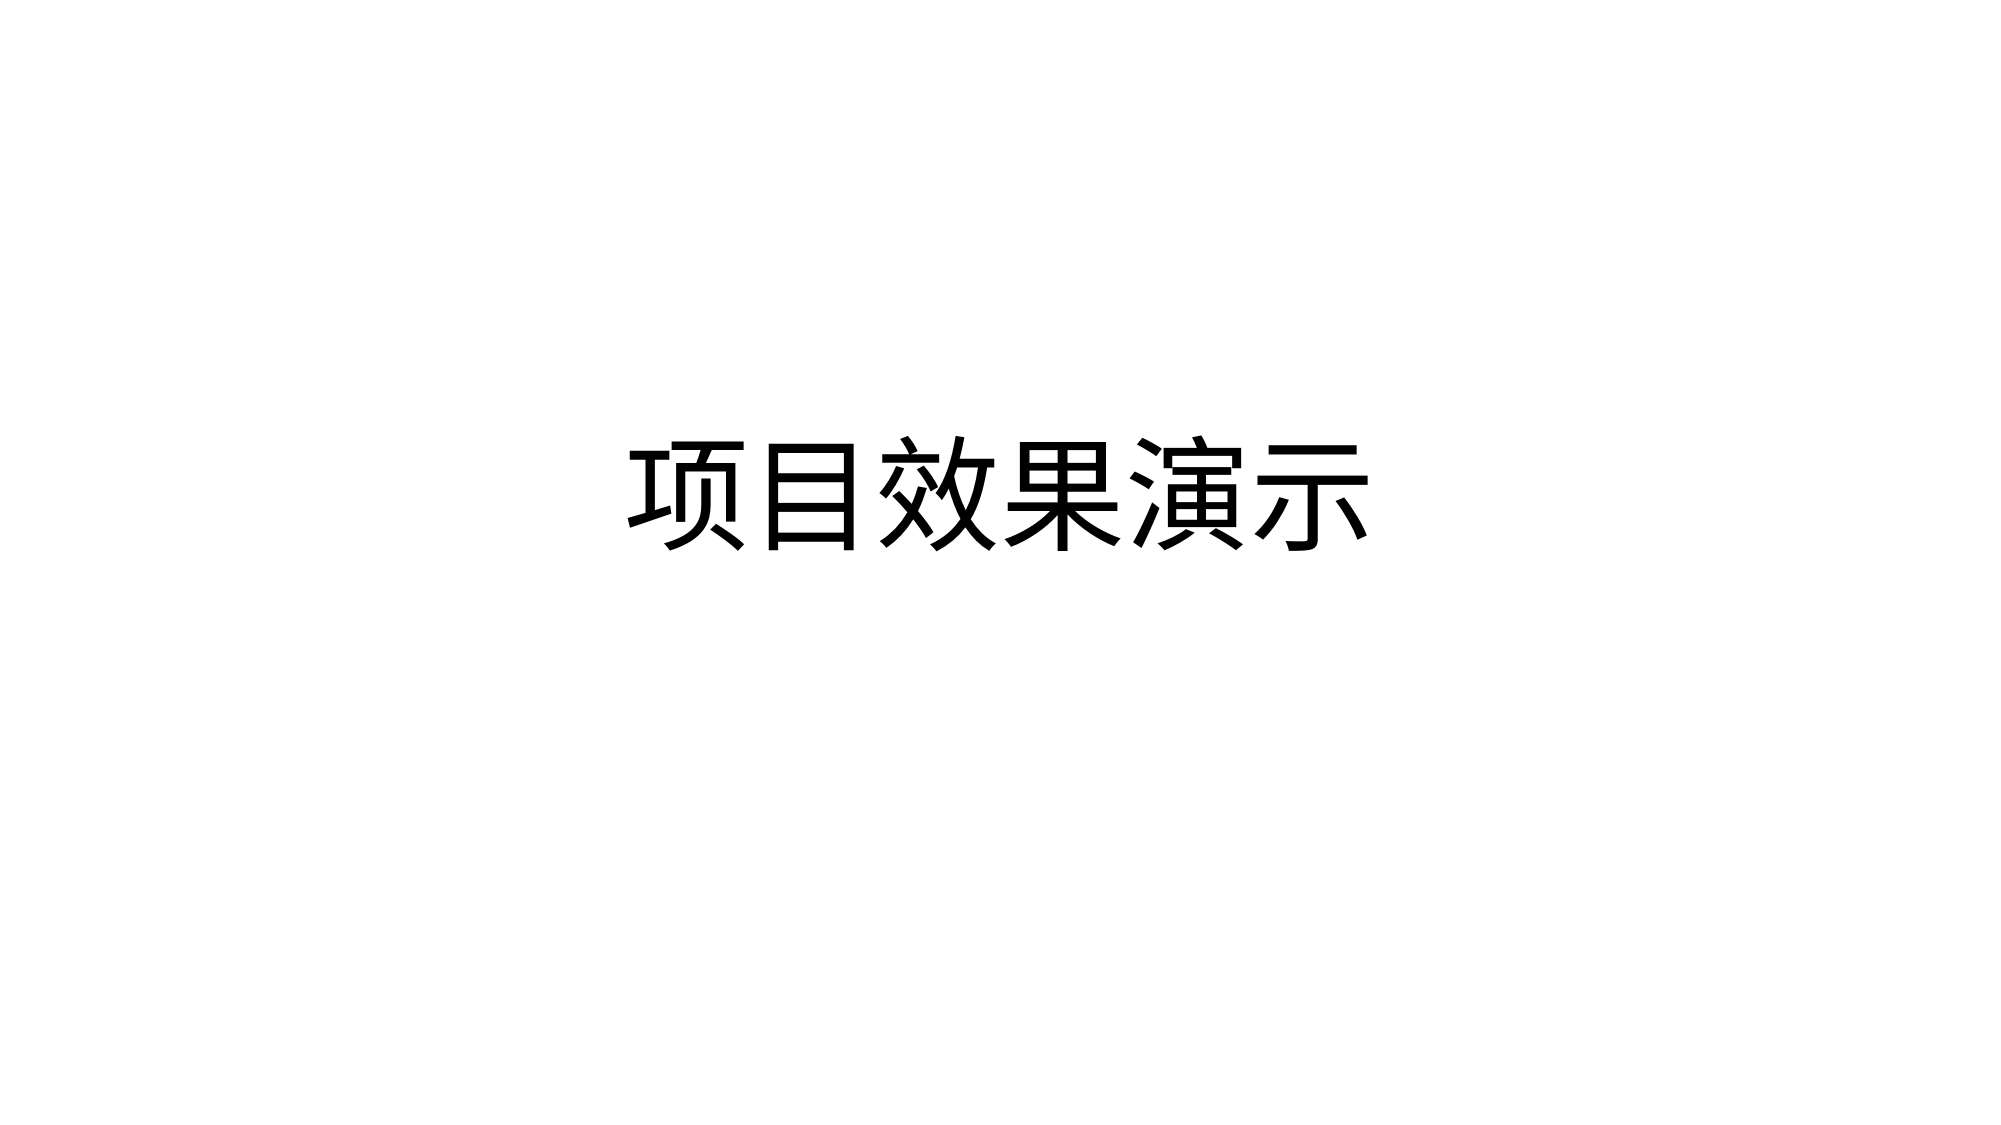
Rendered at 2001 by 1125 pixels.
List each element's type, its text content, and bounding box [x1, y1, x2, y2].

title 项目效果演示 [249, 184, 1750, 576]
